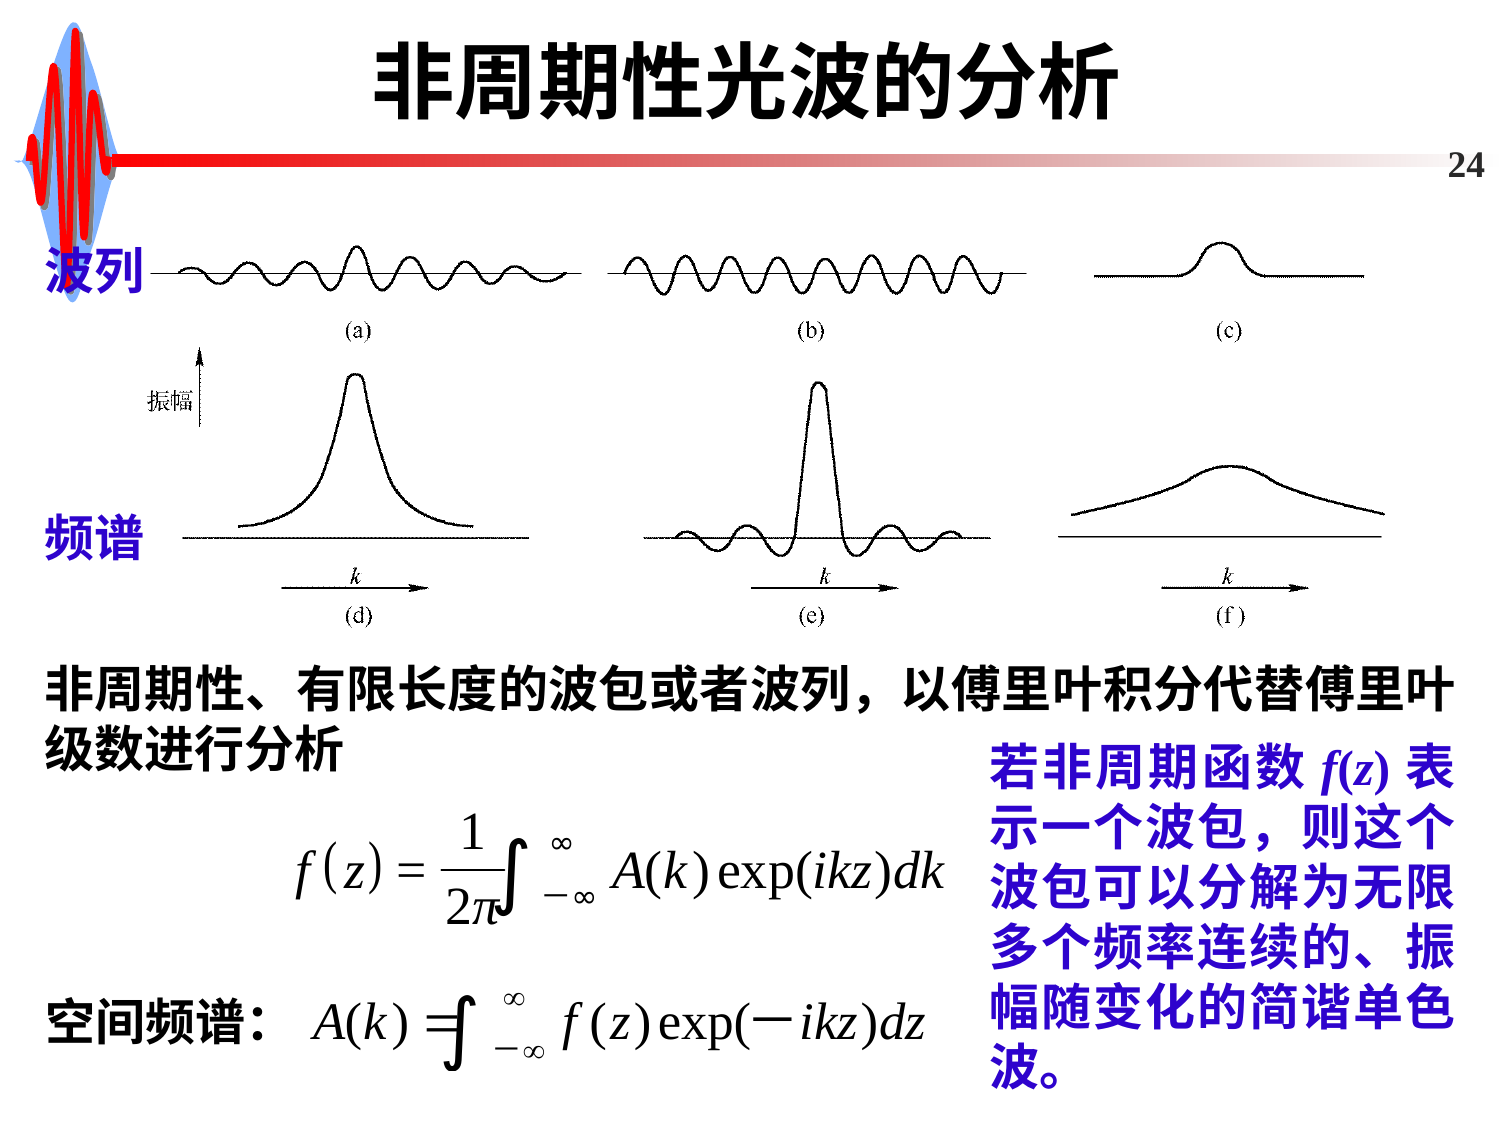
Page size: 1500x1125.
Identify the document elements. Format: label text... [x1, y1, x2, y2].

text_box 空间频谱： [30, 982, 295, 1058]
text_box 频谱 [29, 498, 130, 574]
text_box 非周期性、有限长度的波包或者波列，以傅里叶积分代替傅里叶级数进行分析 [29, 650, 1471, 786]
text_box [277, 798, 960, 938]
title 非周期性光波的分析 [159, 19, 1334, 137]
picture [135, 236, 1389, 629]
slide_number 24 [1370, 145, 1500, 181]
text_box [300, 973, 940, 1071]
text_box 波列 [29, 231, 171, 307]
